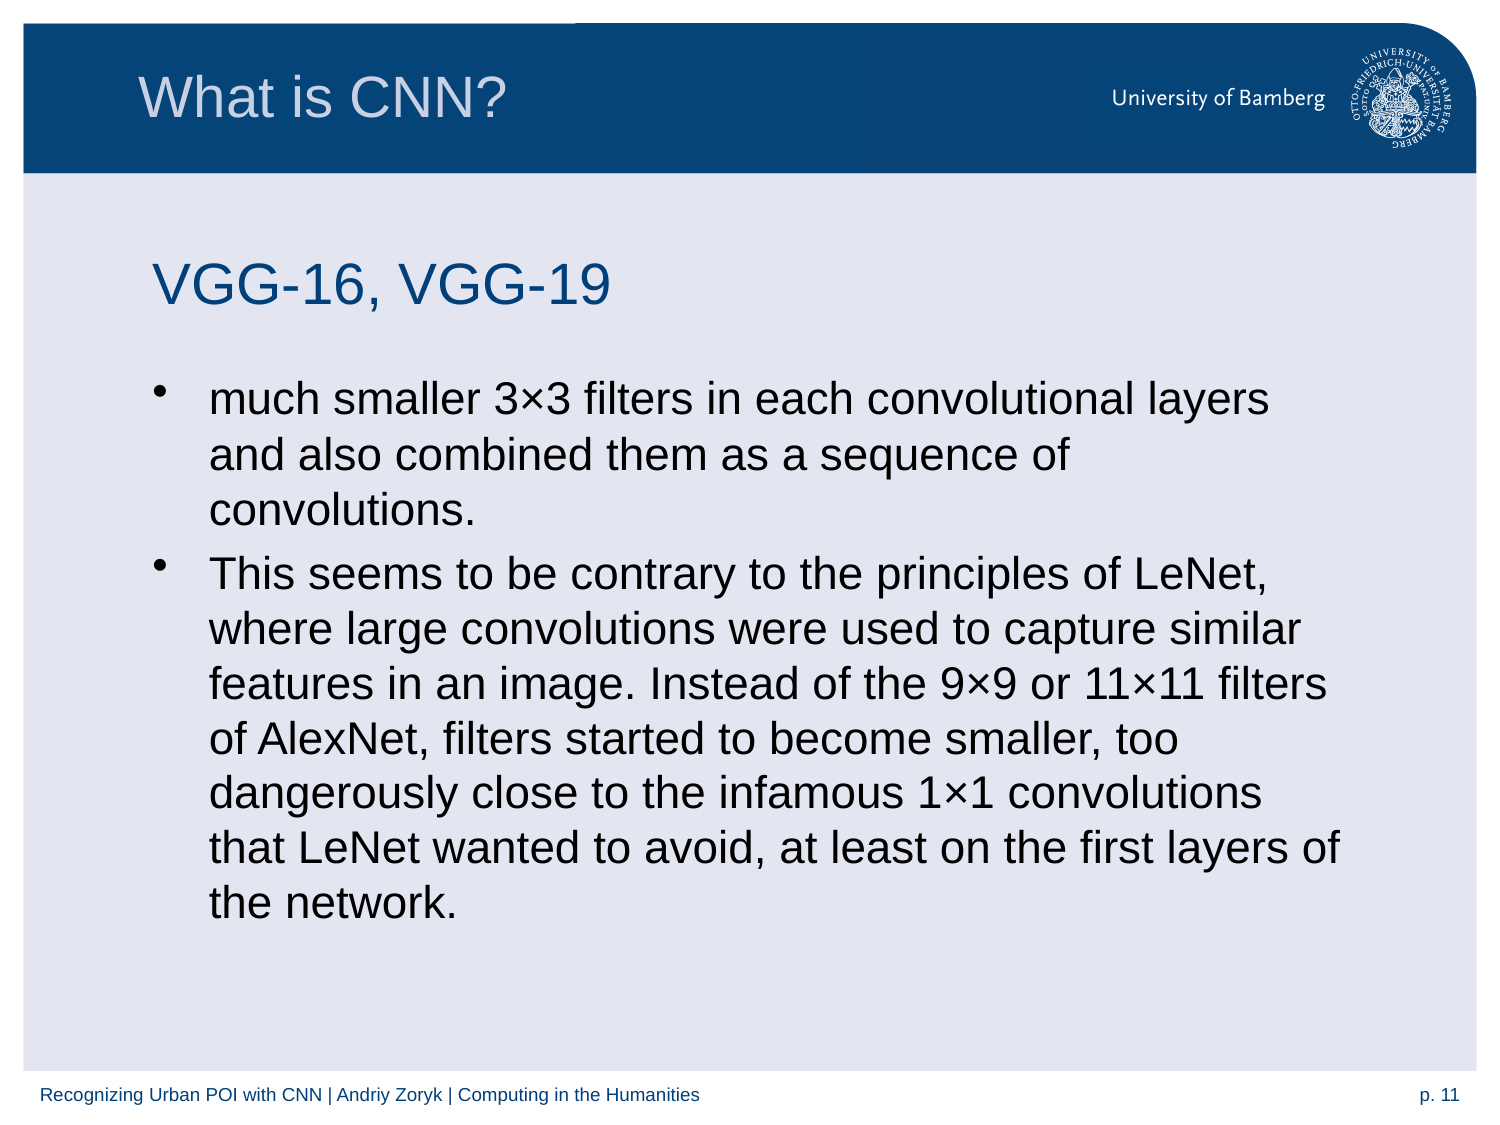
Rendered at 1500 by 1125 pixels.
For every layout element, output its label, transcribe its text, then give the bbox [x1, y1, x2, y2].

text_box What is CNN? [123, 0, 1349, 188]
picture [0, 0, 1500, 1125]
title VGG-16, VGG-19 [137, 187, 1363, 361]
list much smaller 3×3 filters in each convolutional layers and also combined them as a sequence of convolutions. This seems to be contrary to the principles of LeNet, where large convolutions were used to capture similar features in an image. Instead of the 9×9 or 11×11 filters of AlexNet, filters started to become smaller, too dangerously close to the infamous 1×1 convolutions that LeNet wanted to avoid, at least on the first layers of the network. [137, 361, 1363, 945]
